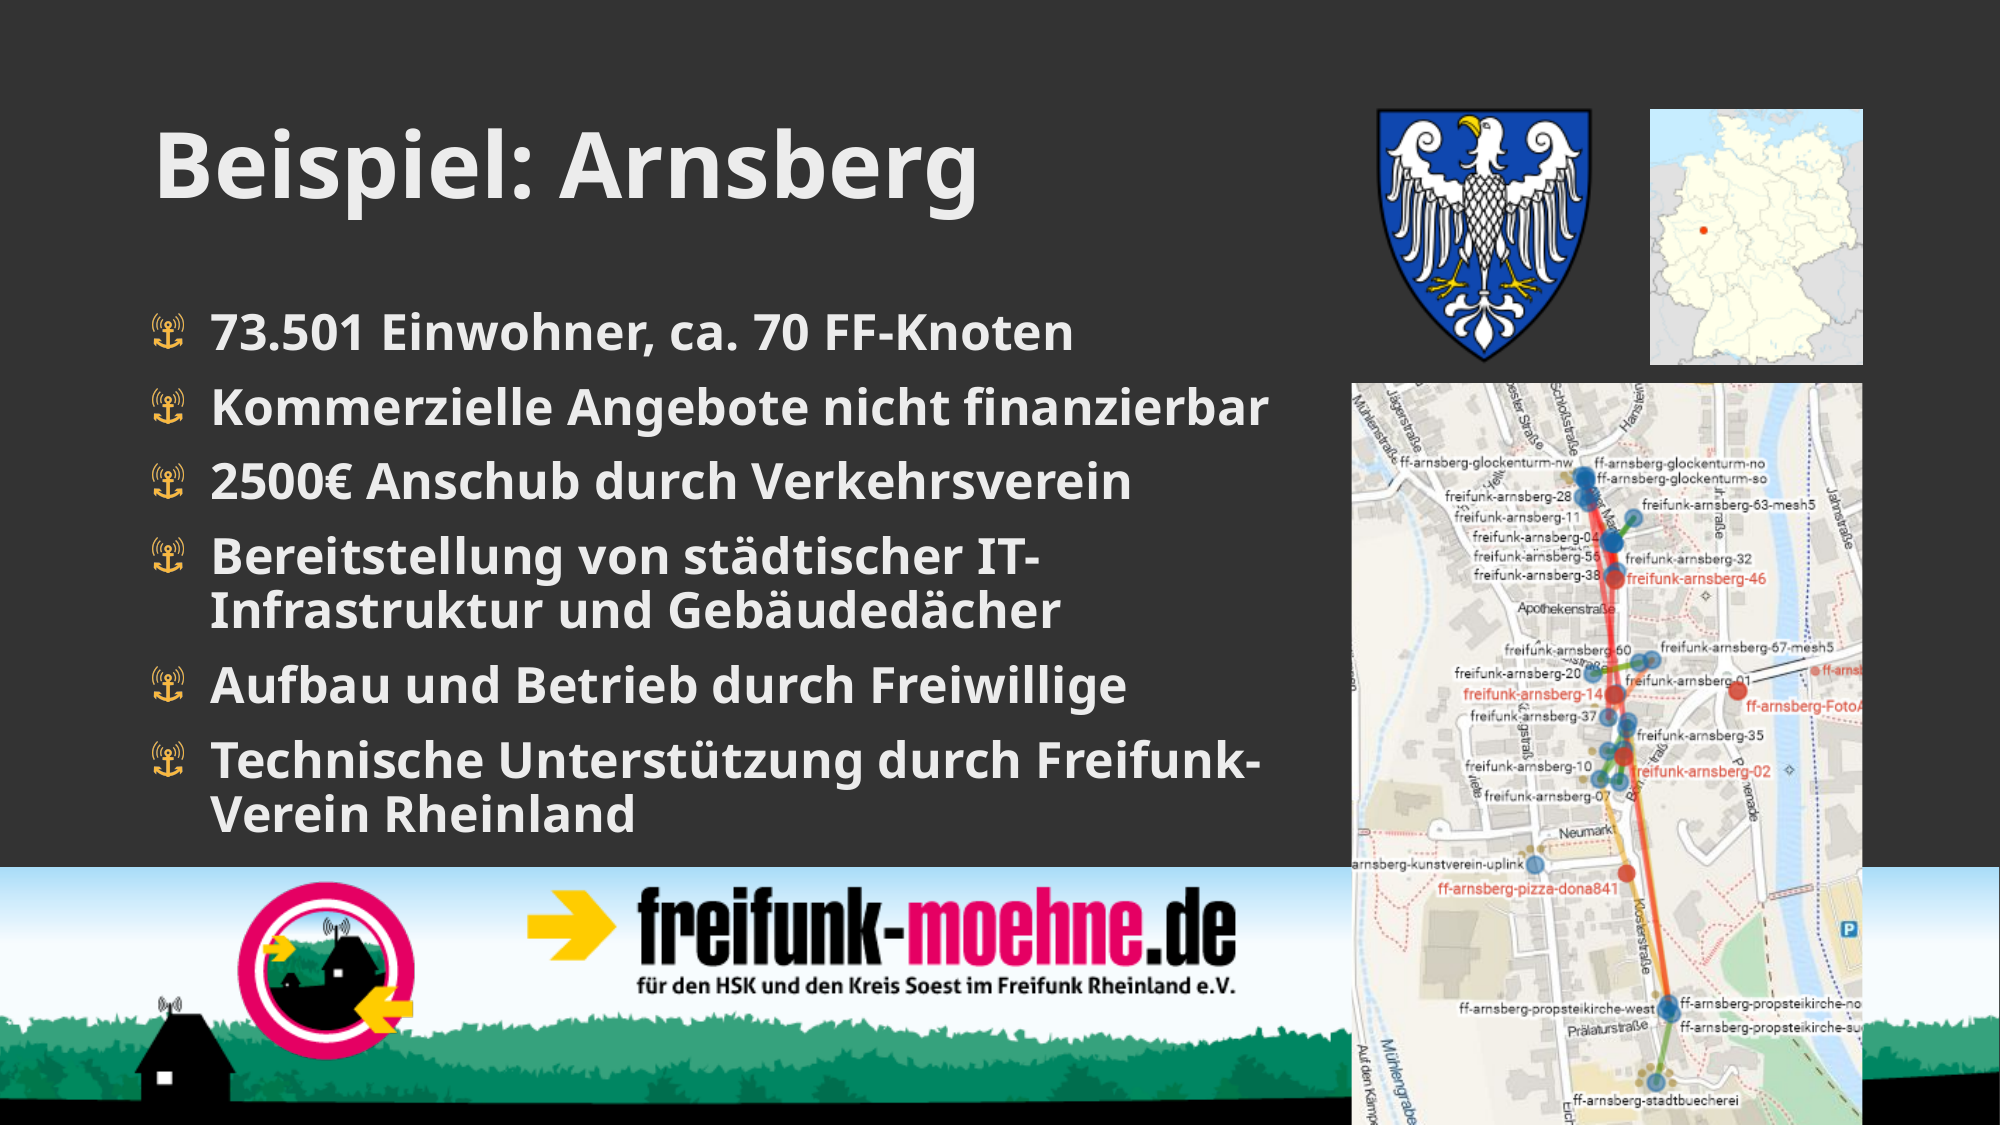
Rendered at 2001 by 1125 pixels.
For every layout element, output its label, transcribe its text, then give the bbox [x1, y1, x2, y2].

list 73.501 Einwohner, ca. 70 FF-Knoten Kommerzielle Angebote nicht finanzierbar 2500€ Anschub durch Verkehrsverein Bereitstellung von städtischer IT-Infrastruktur und Gebäudedächer Aufbau und Betrieb durch Freiwillige Technische Unterstützung durch Freifunk-Verein Rheinland [137, 299, 1294, 867]
picture [152, 741, 184, 777]
picture [152, 313, 184, 349]
picture [1374, 107, 1594, 365]
picture [1351, 383, 1863, 1125]
picture [152, 537, 184, 573]
picture [1649, 109, 1863, 365]
title Beispiel: Arnsberg [137, 59, 1863, 278]
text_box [0, 867, 1351, 1125]
picture [152, 388, 184, 424]
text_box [1863, 867, 2000, 1125]
picture [152, 463, 184, 499]
picture [152, 666, 184, 702]
